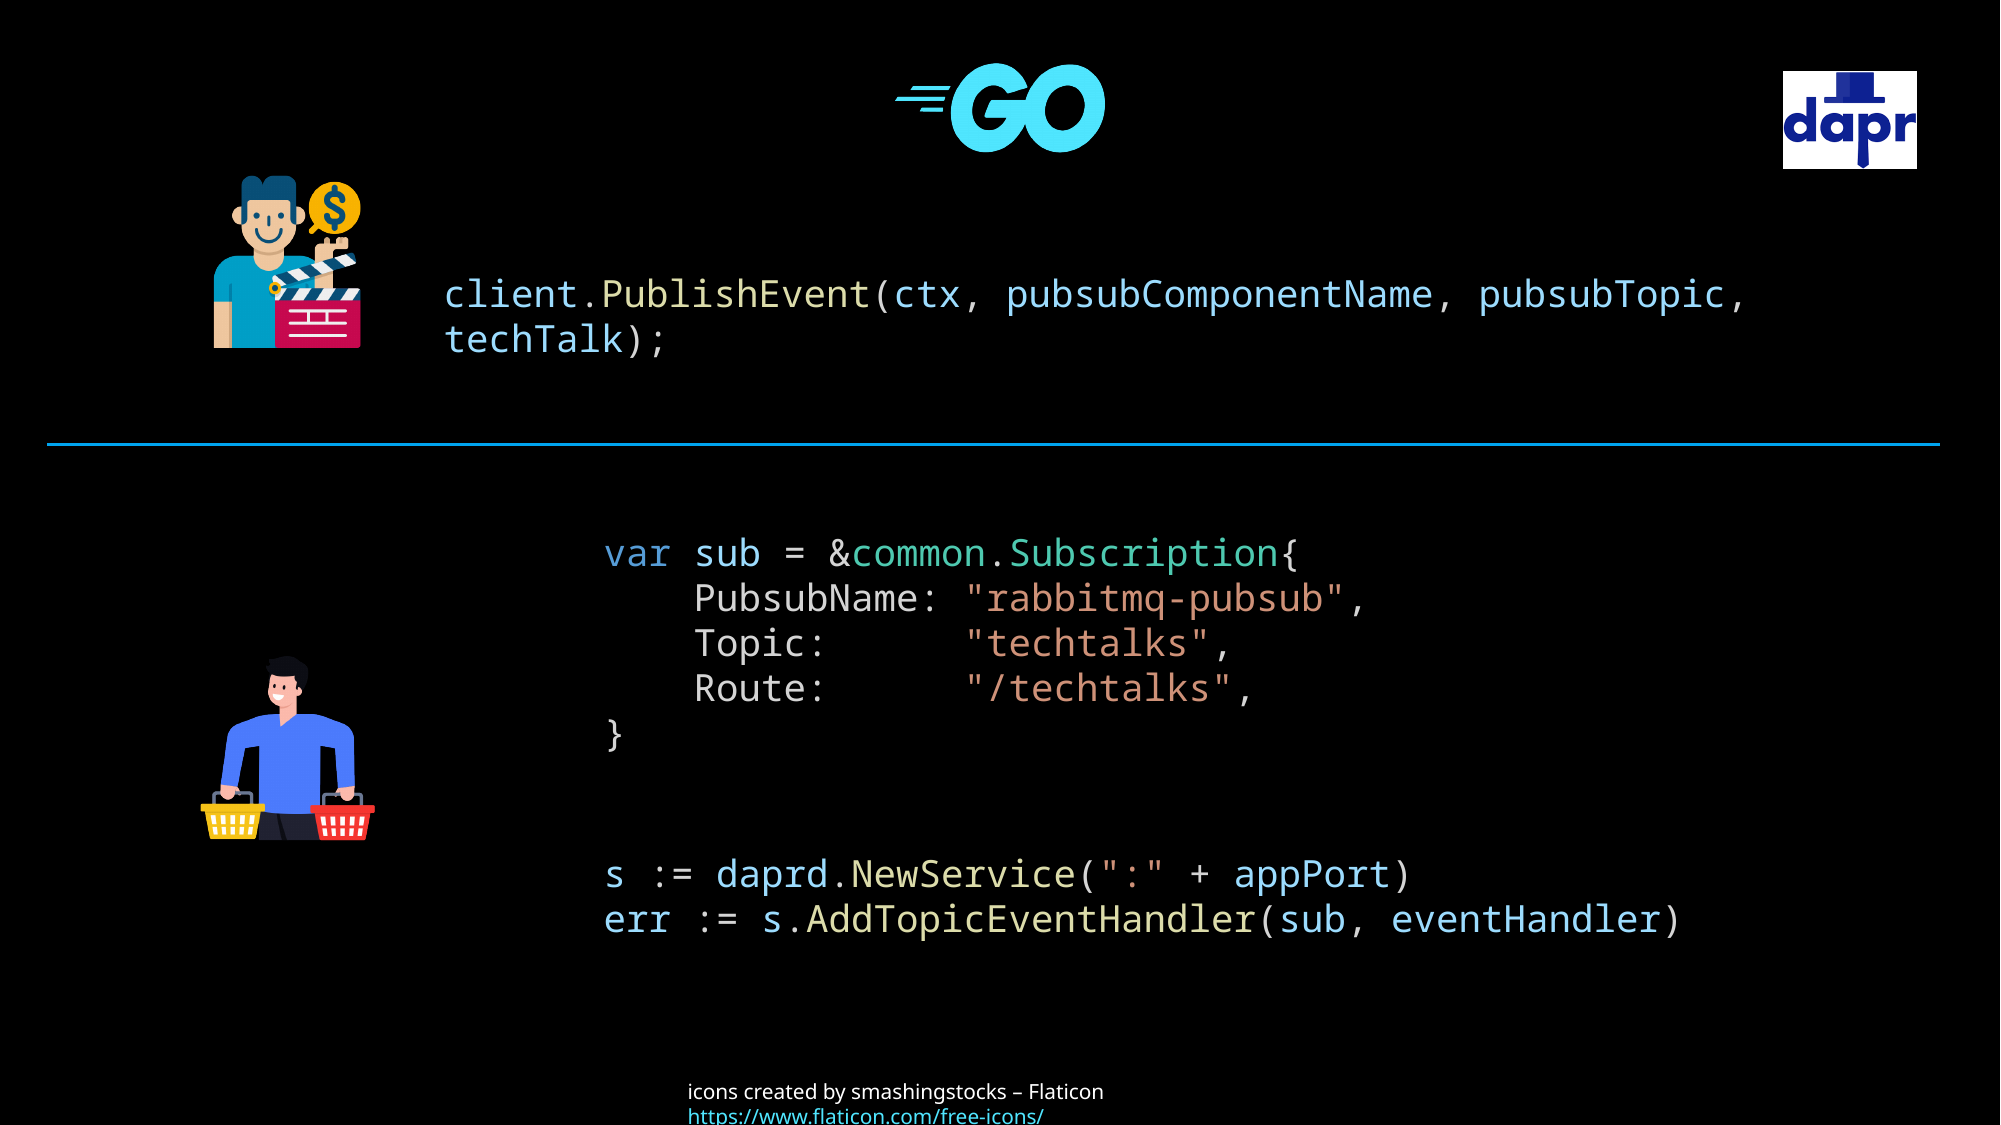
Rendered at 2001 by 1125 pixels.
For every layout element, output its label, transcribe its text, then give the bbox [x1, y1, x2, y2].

picture [894, 61, 1106, 154]
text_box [588, 521, 1774, 949]
text_box client.PublishEvent(ctx, pubsubComponentName, pubsubTopic, techTalk); [428, 262, 1987, 368]
text_box icons created by smashingstocks – Flaticon https://www.flaticon.com/free-icons/ [672, 1071, 1450, 1125]
picture [1783, 71, 1917, 170]
picture [188, 163, 385, 360]
picture [189, 649, 386, 847]
